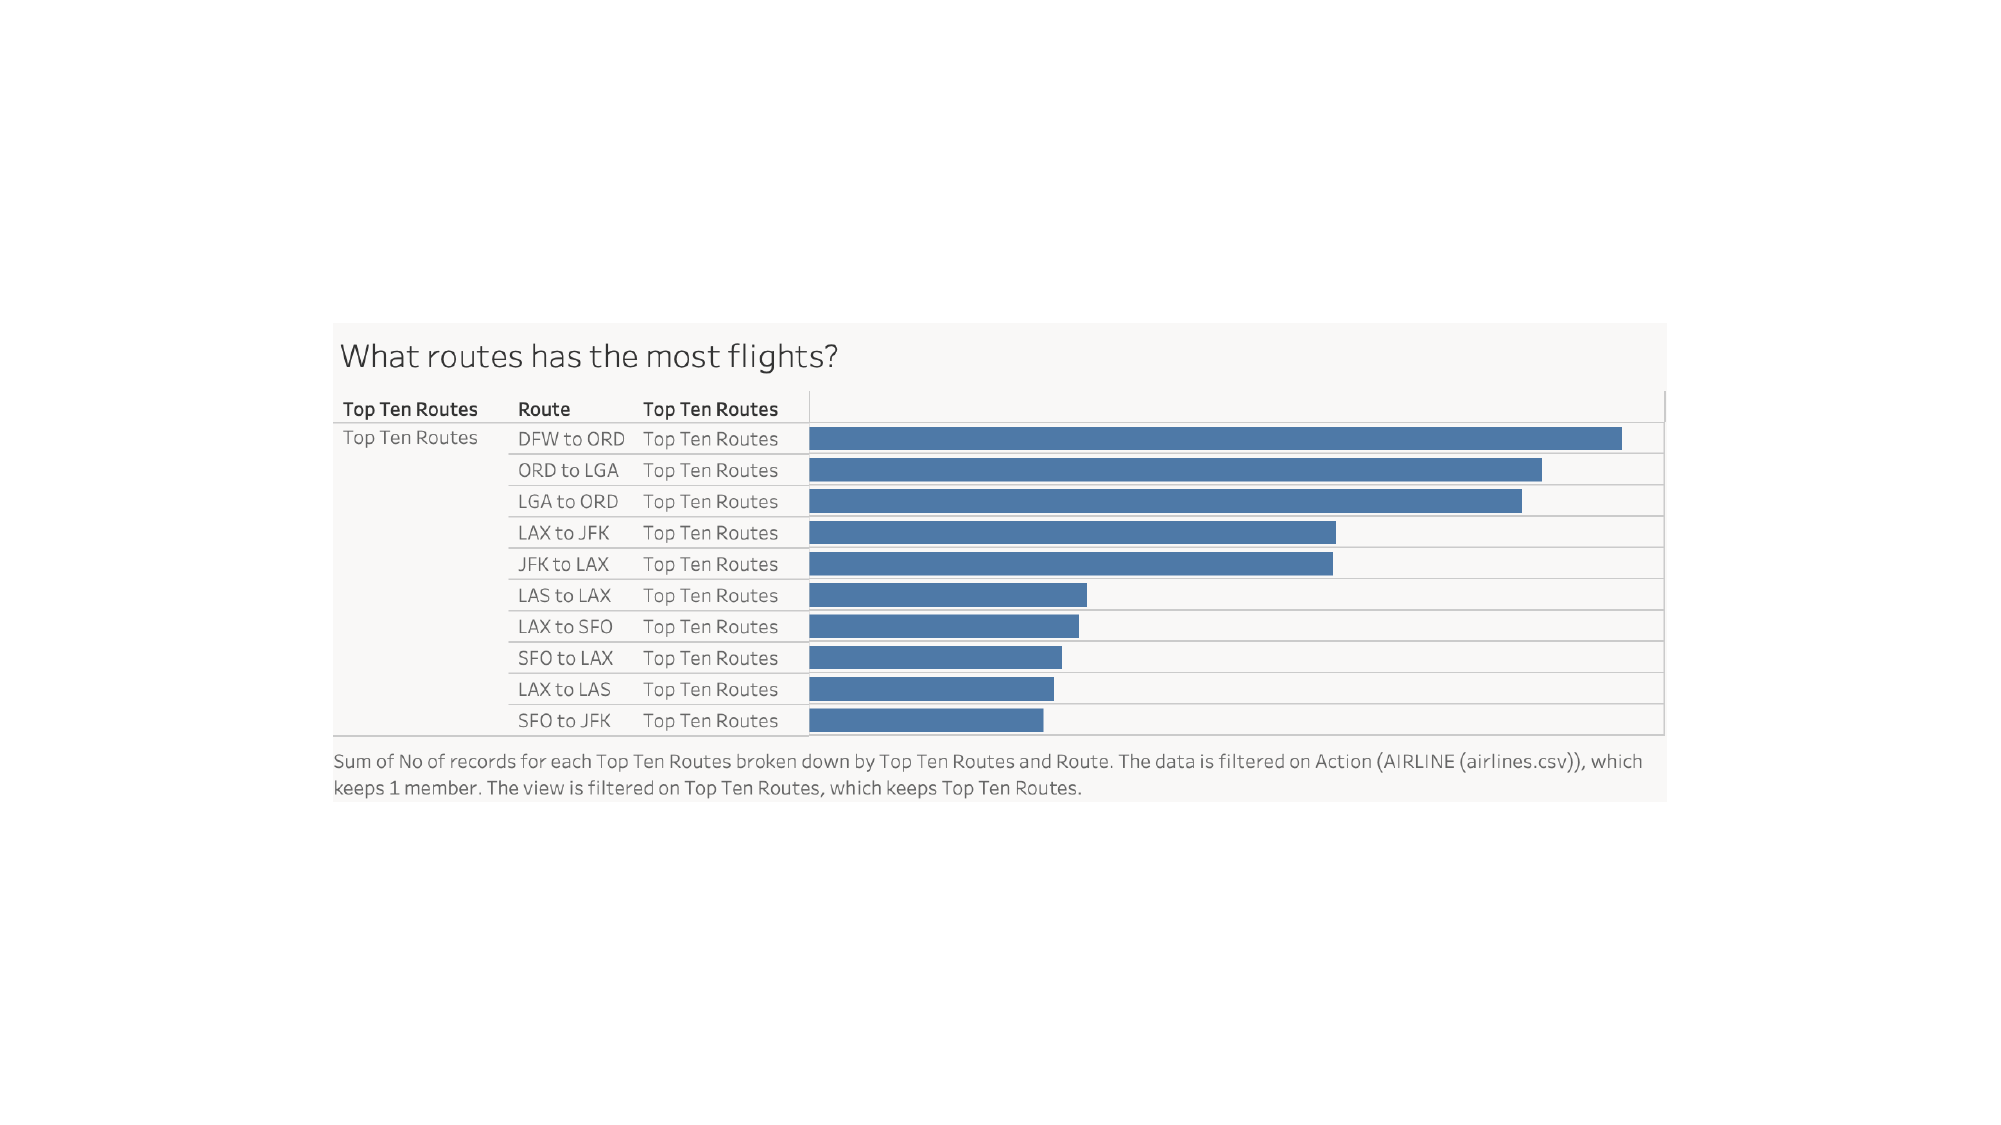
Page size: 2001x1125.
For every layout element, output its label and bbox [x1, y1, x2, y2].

picture [333, 323, 1667, 802]
